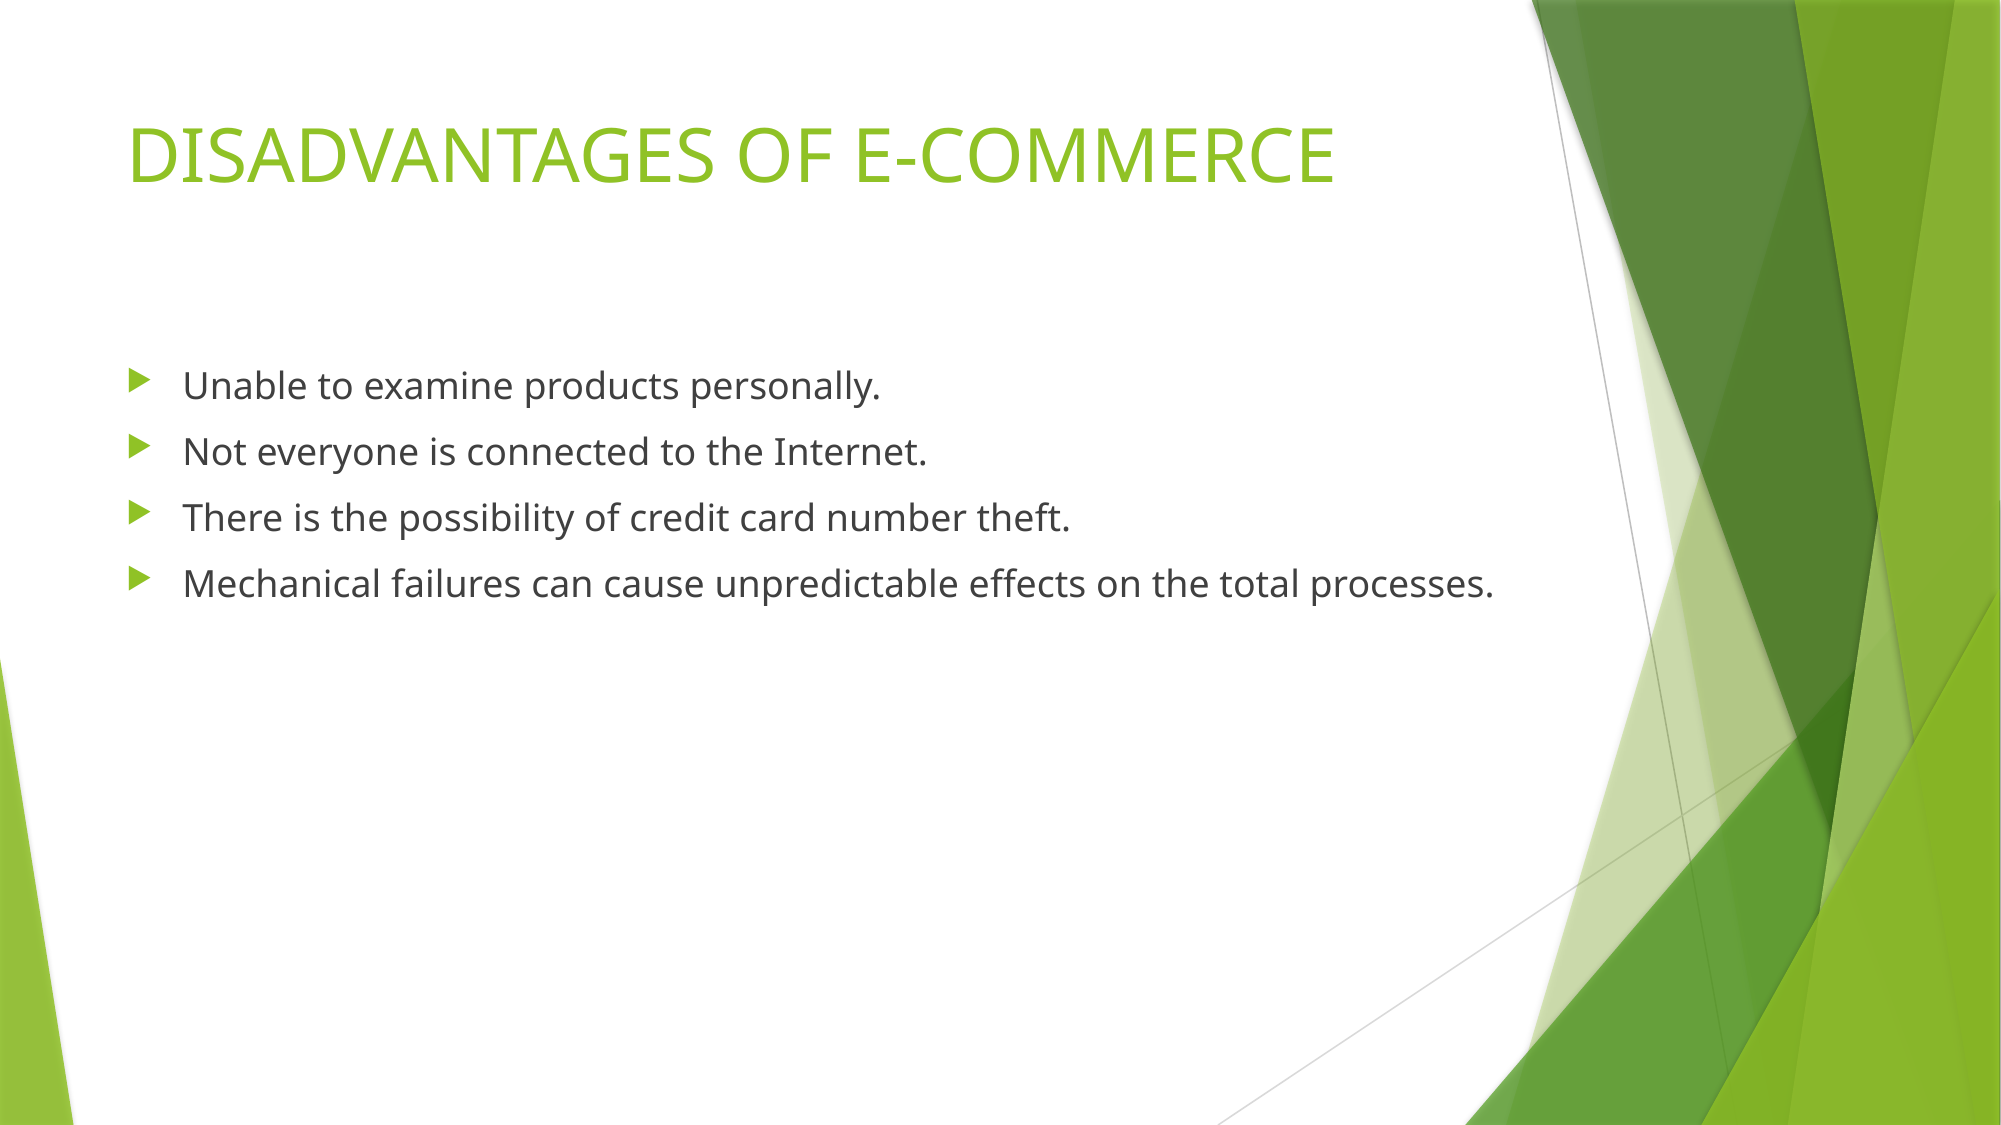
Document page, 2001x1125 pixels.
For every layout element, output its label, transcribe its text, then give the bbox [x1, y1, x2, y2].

title DISADVANTAGES OF E-COMMERCE [111, 99, 1522, 317]
list Unable to examine products personally. Not everyone is connected to the Internet. There is the possibility of credit card number theft. Mechanical failures can cause unpredictable effects on the total processes. [111, 354, 1522, 992]
